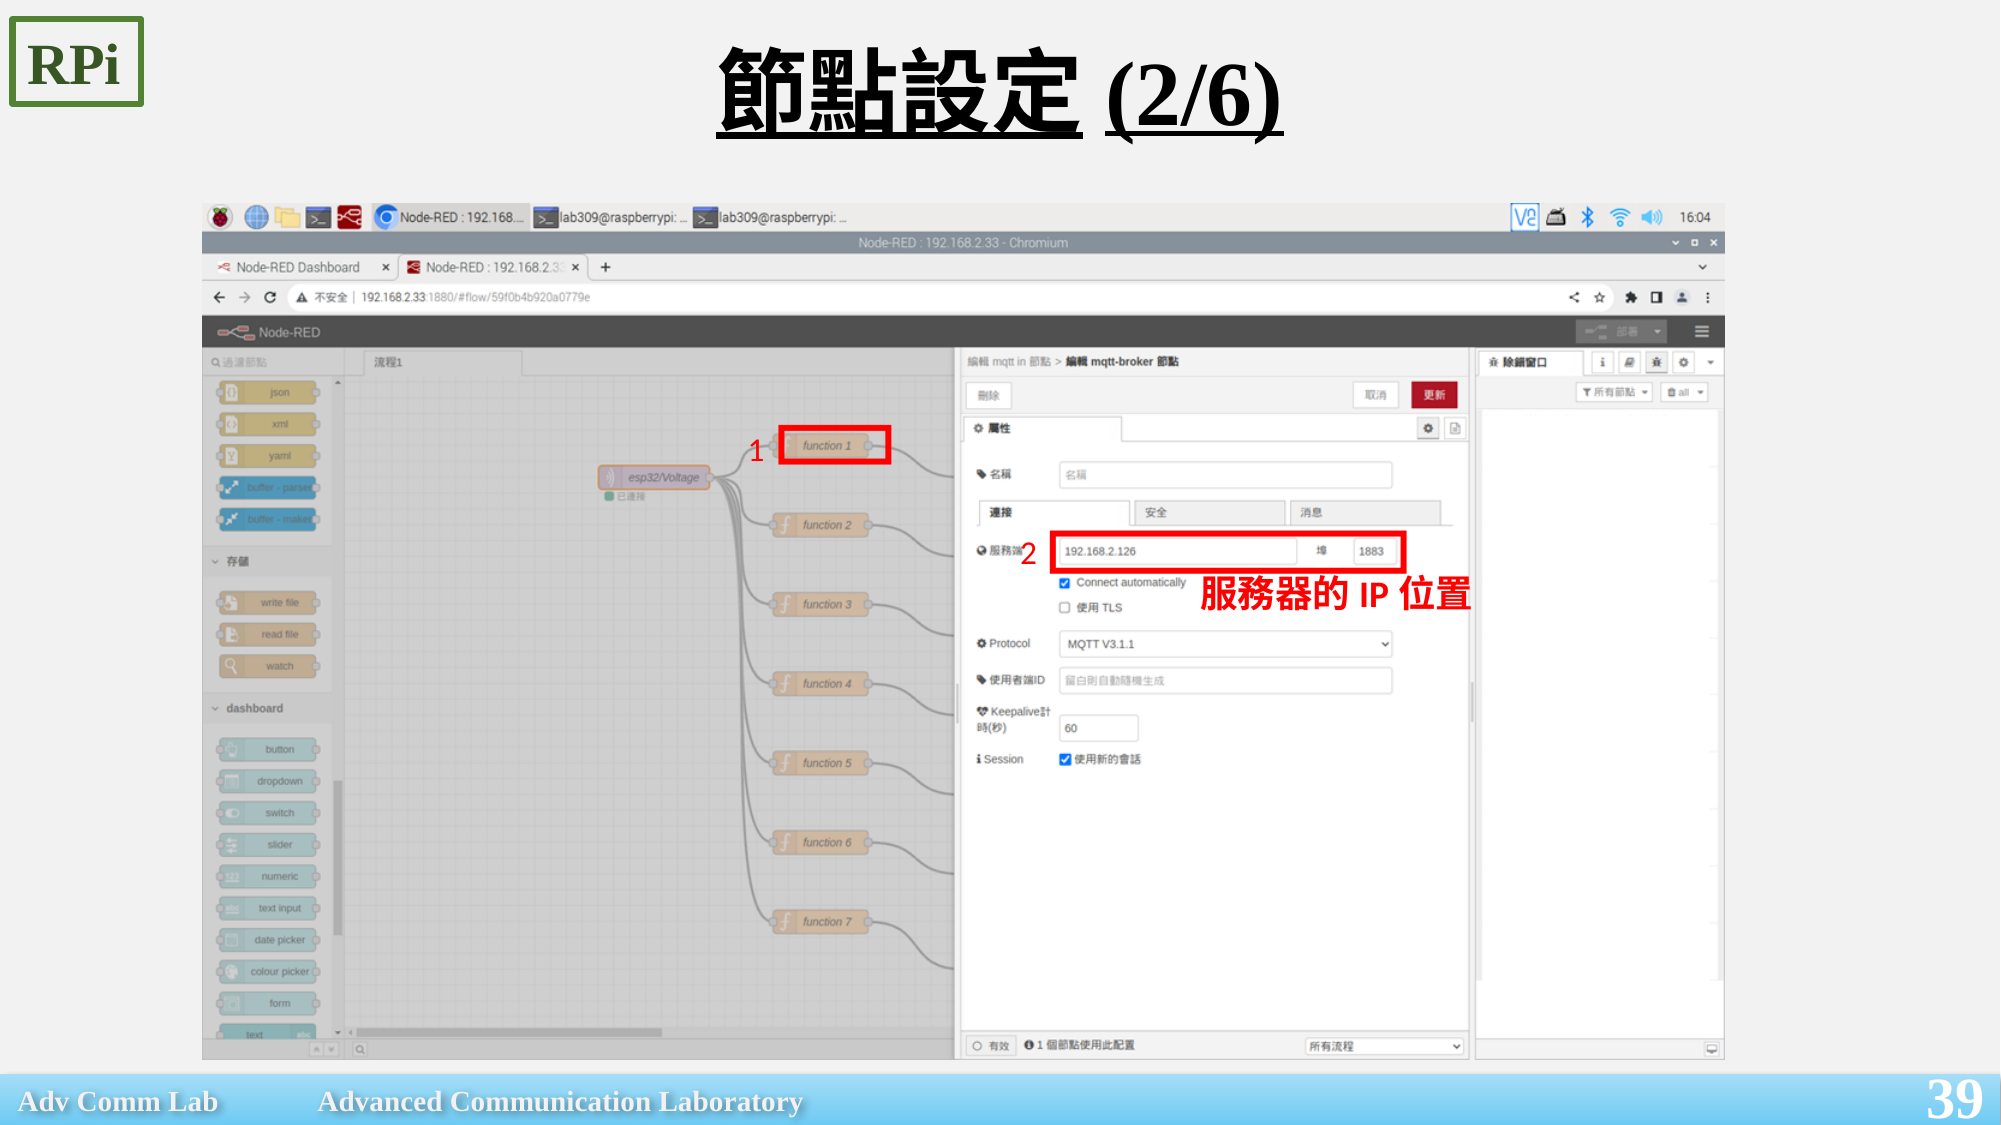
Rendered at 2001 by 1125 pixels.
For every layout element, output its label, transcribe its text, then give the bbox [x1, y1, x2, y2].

slide_number 39 [1550, 1065, 2000, 1125]
title 節點設定(2/6) [137, 0, 1863, 205]
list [202, 203, 1725, 1060]
text_box RPi [12, 19, 141, 104]
